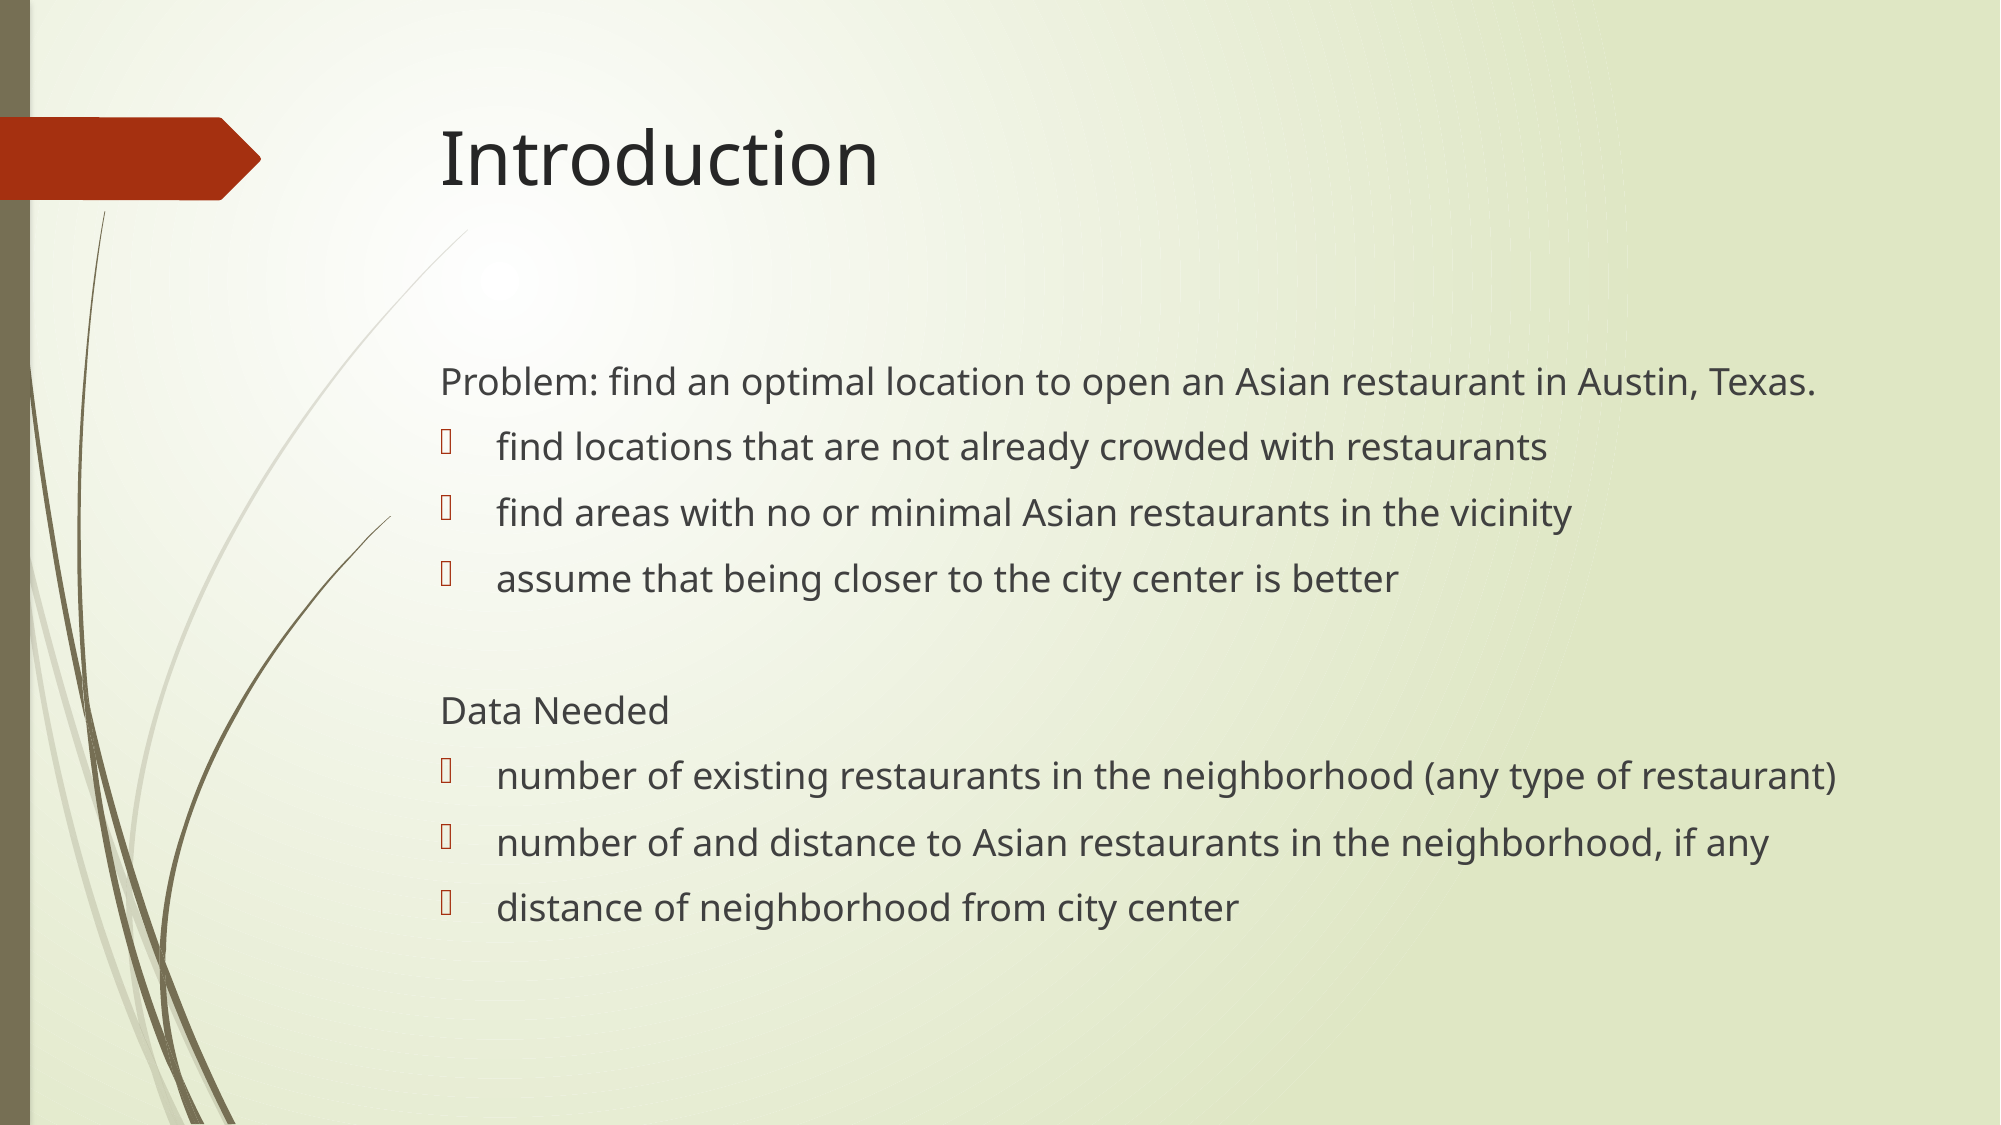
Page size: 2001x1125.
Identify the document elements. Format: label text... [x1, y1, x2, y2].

list Problem: find an optimal location to open an Asian restaurant in Austin, Texas. find locations that are not already crowded with restaurants find areas with no or minimal Asian restaurants in the vicinity assume that being closer to the city center is better Data Needed number of existing restaurants in the neighborhood (any type of restaurant) number of and distance to Asian restaurants in the neighborhood, if any distance of neighborhood from city center [424, 350, 1888, 970]
title Introduction [425, 102, 1888, 313]
